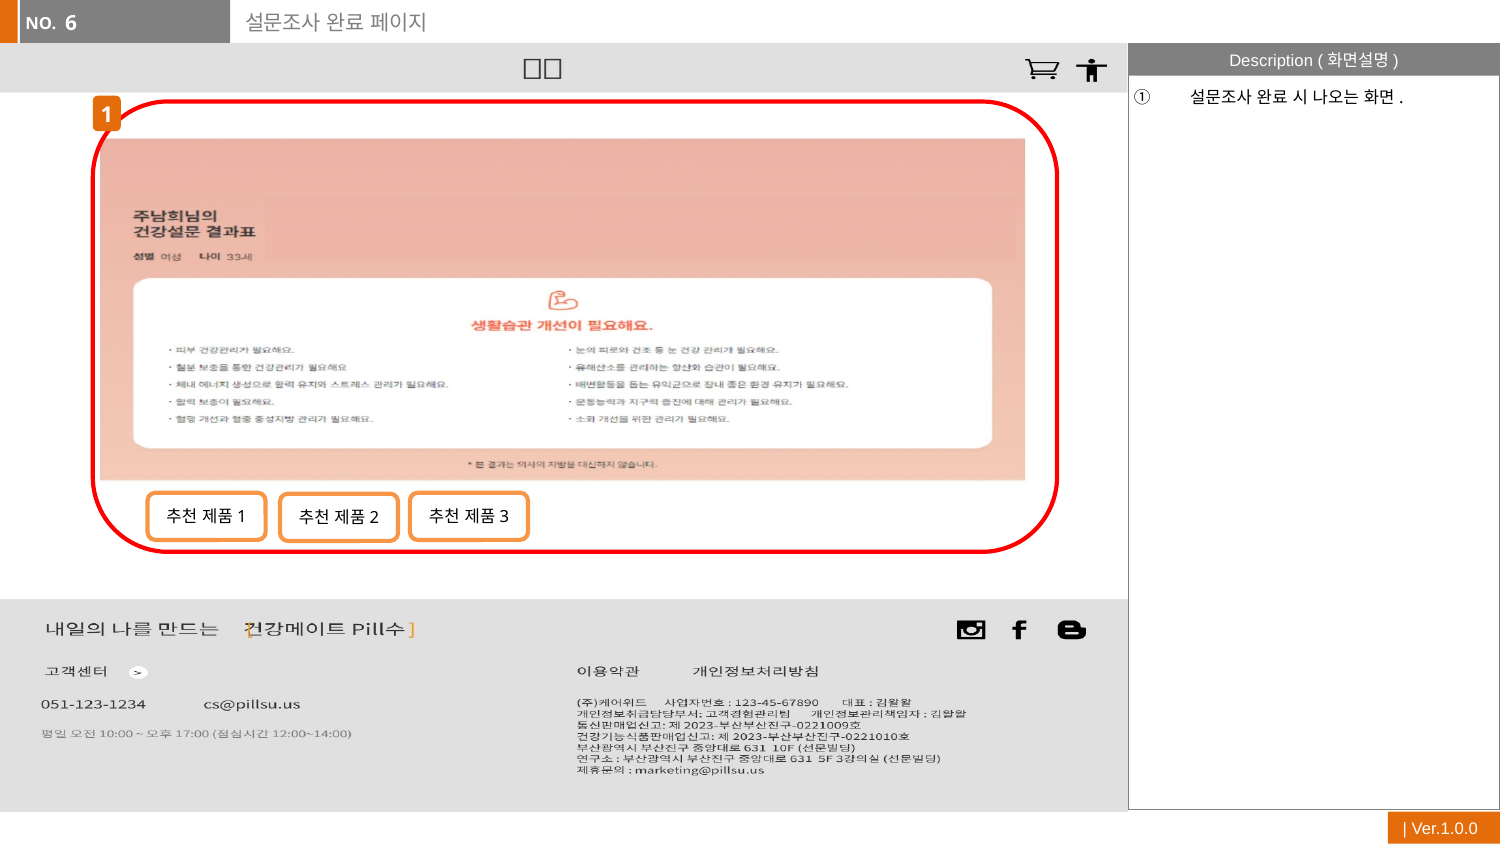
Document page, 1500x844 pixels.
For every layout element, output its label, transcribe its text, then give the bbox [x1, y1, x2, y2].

list 6 [64, 2, 231, 42]
picture [0, 43, 1129, 812]
list 설문조사 완료 시 나오는 화면. [1132, 79, 1500, 812]
title 설문조사 완료 페이지 [231, 2, 1117, 42]
